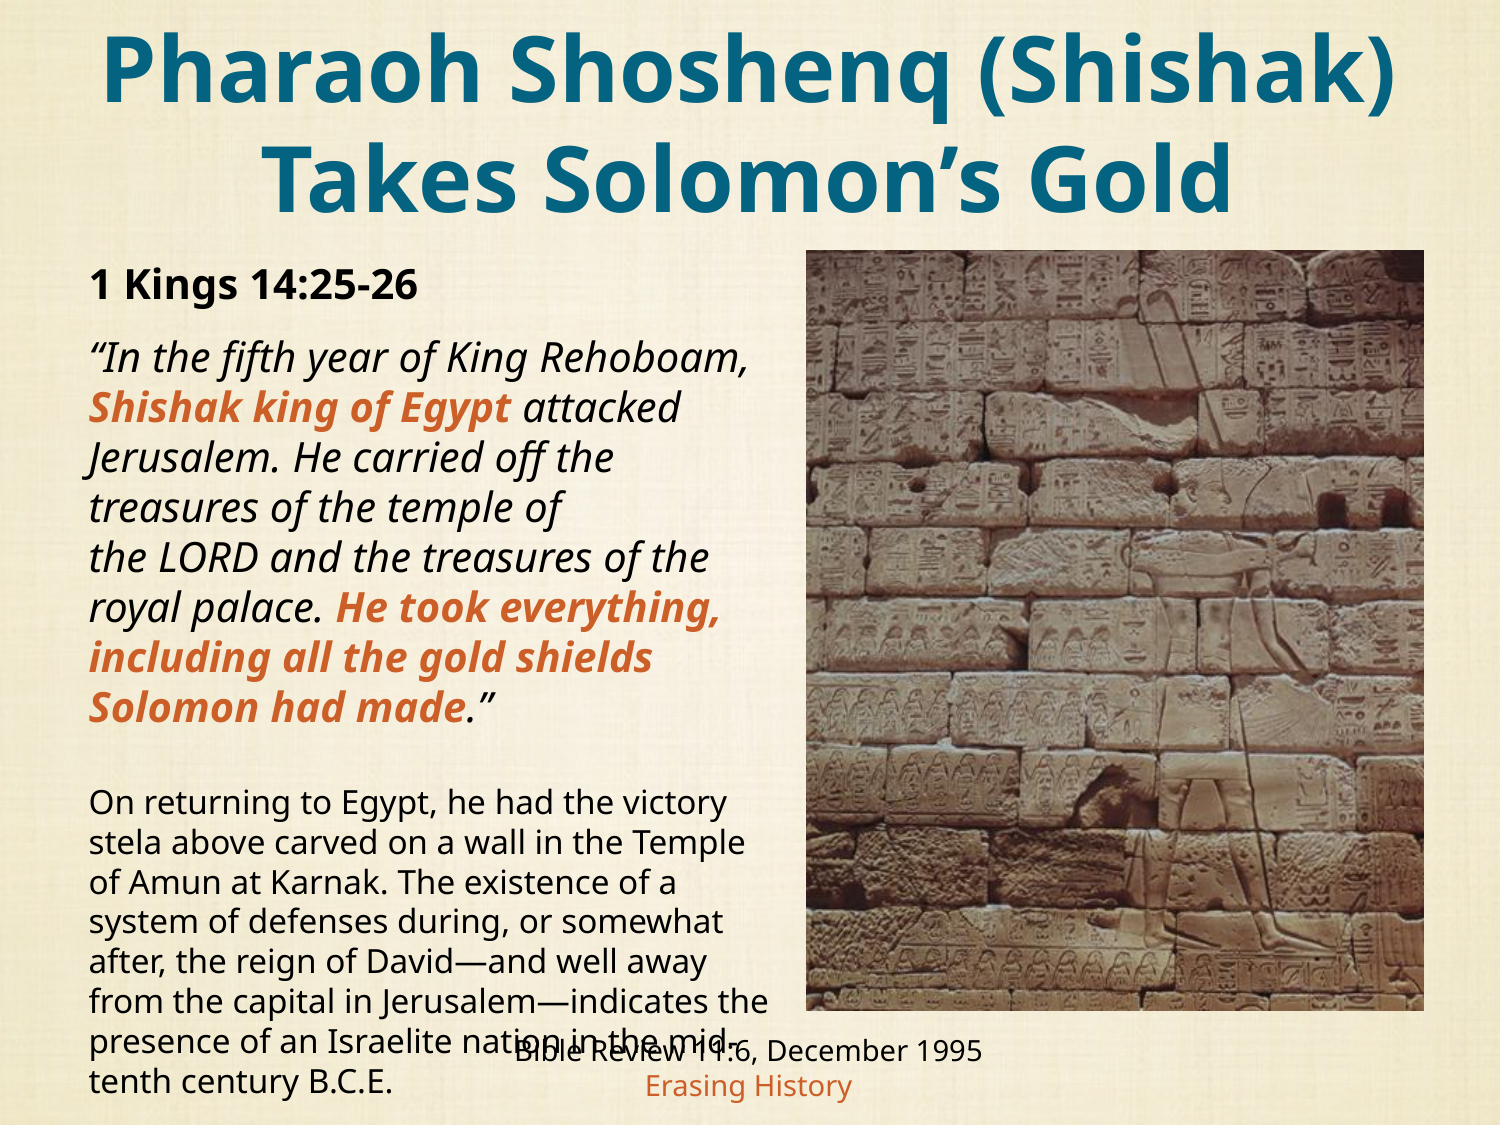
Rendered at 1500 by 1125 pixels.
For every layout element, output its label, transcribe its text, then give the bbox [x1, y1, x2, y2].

text_box Bible Review 11:6, December 1995 Erasing History [423, 1024, 1074, 1111]
title Pharaoh Shoshenq (Shishak) Takes Solomon’s Gold [73, 27, 1424, 215]
picture [806, 250, 1424, 1011]
text_box 1 Kings 14:25-26 “In the fifth year of King Rehoboam, Shishak king of Egypt attacked Jerusalem. He carried off the treasures of the temple of the Lord and the treasures of the royal palace. He took everything, including all the gold shields Solomon had made.” On returning to Egypt, he had the victory stela above carved on a wall in the Temple of Amun at Karnak. The existence of a system of defenses during, or somewhat after, the reign of David—and well away from the capital in Jerusalem—indicates the presence of an Israelite nation in the mid-tenth century B.C.E. [73, 250, 795, 1026]
